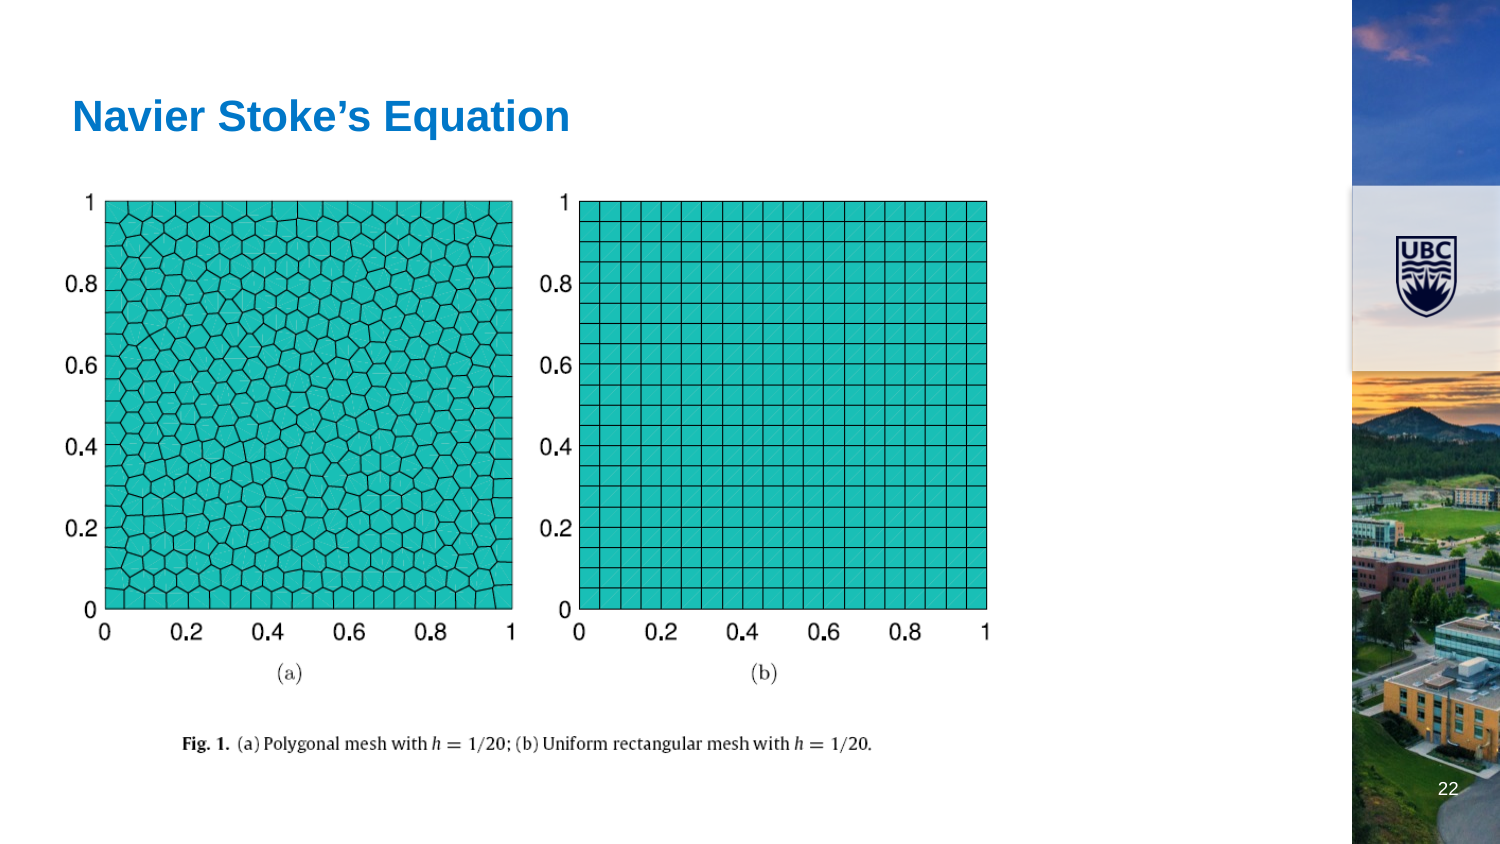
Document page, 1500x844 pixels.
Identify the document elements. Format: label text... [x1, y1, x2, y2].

picture [14, 169, 1055, 769]
picture [1352, 0, 1500, 185]
title Navier Stoke’s Equation [71, 67, 1329, 170]
picture [1396, 236, 1457, 318]
picture [1352, 372, 1500, 844]
